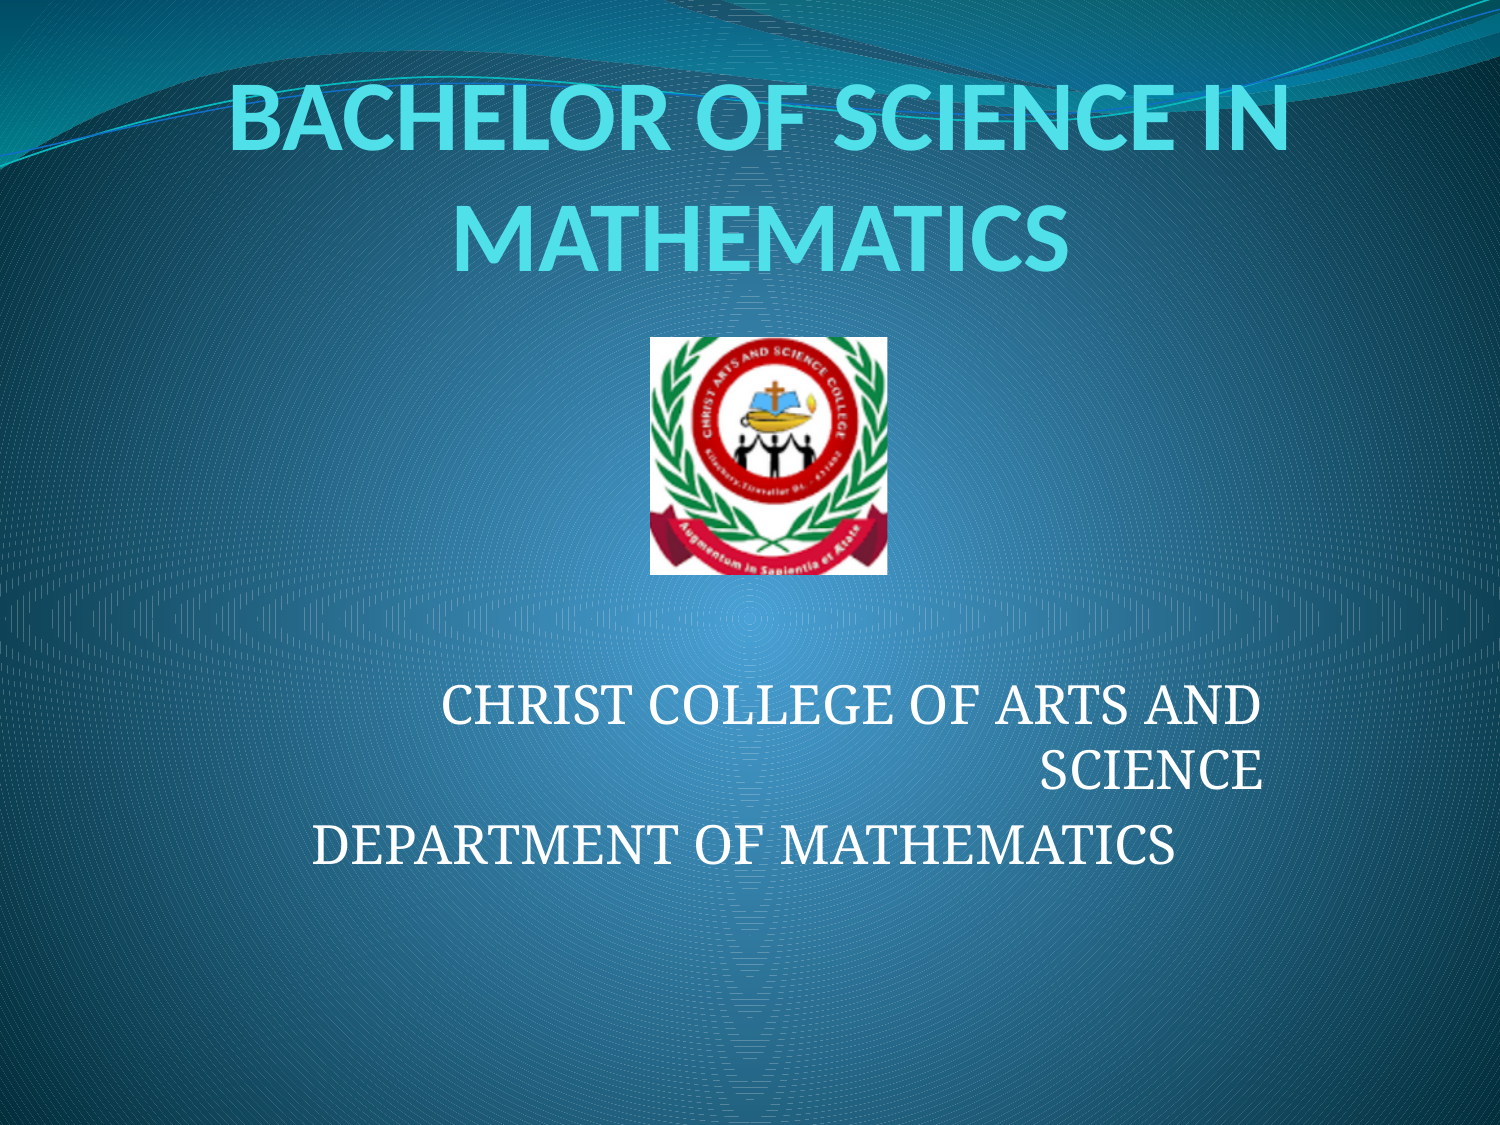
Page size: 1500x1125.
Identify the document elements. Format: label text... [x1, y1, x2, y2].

subtitle CHRIST COLLEGE OF ARTS AND SCIENCE DEPARTMENT OF MATHEMATICS [225, 662, 1275, 950]
picture [649, 337, 888, 576]
title BACHELOR OF SCIENCE IN MATHEMATICS [125, 50, 1400, 292]
